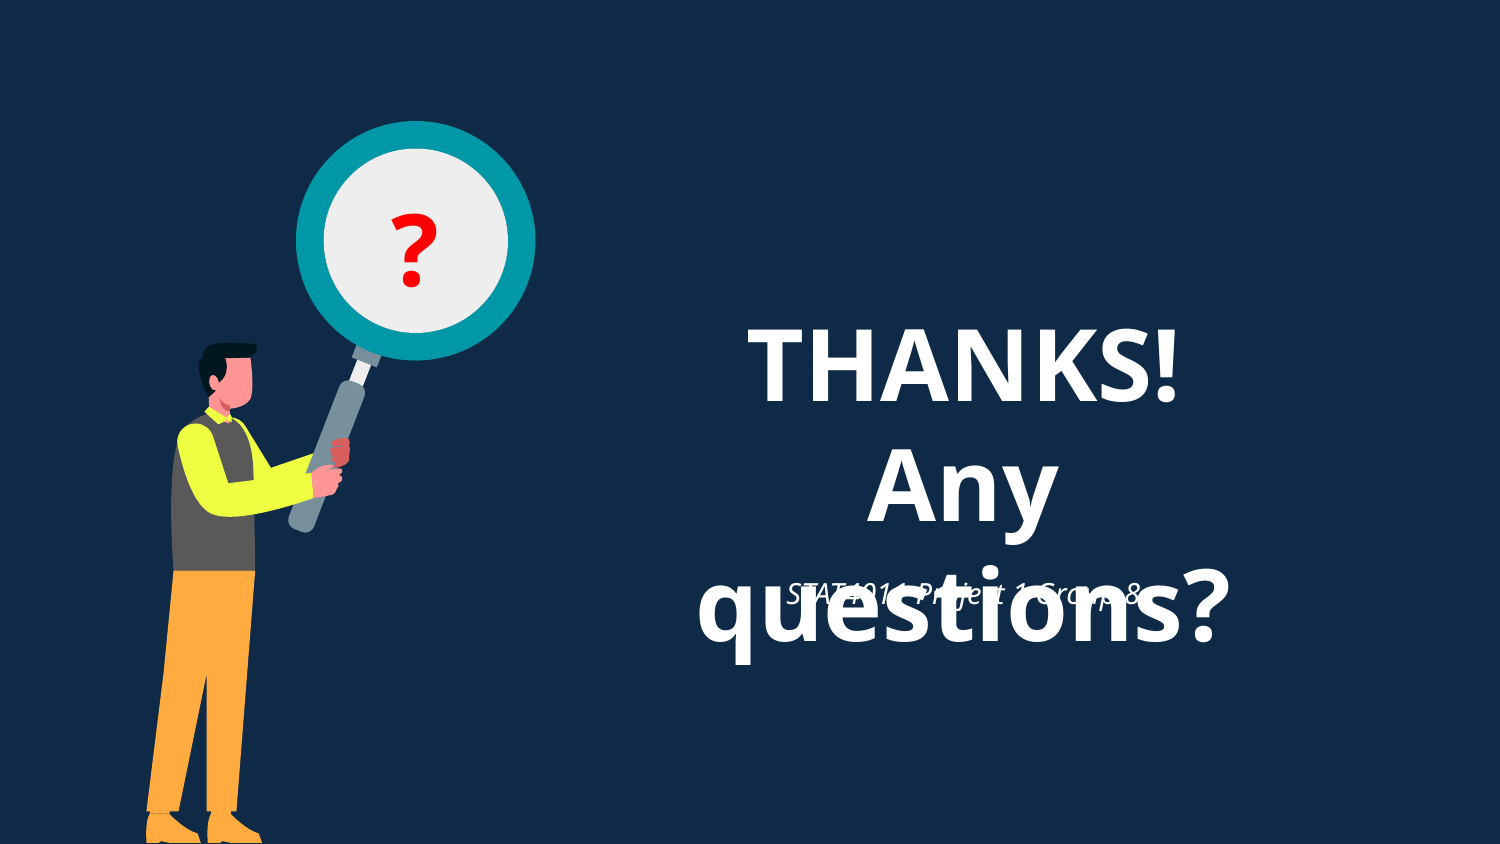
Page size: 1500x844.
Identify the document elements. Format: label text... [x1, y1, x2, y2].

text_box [144, 120, 546, 844]
title THANKS! Any questions? [580, 286, 1347, 563]
text_box STAT4011 Project 1 Group 8 [603, 559, 1324, 636]
